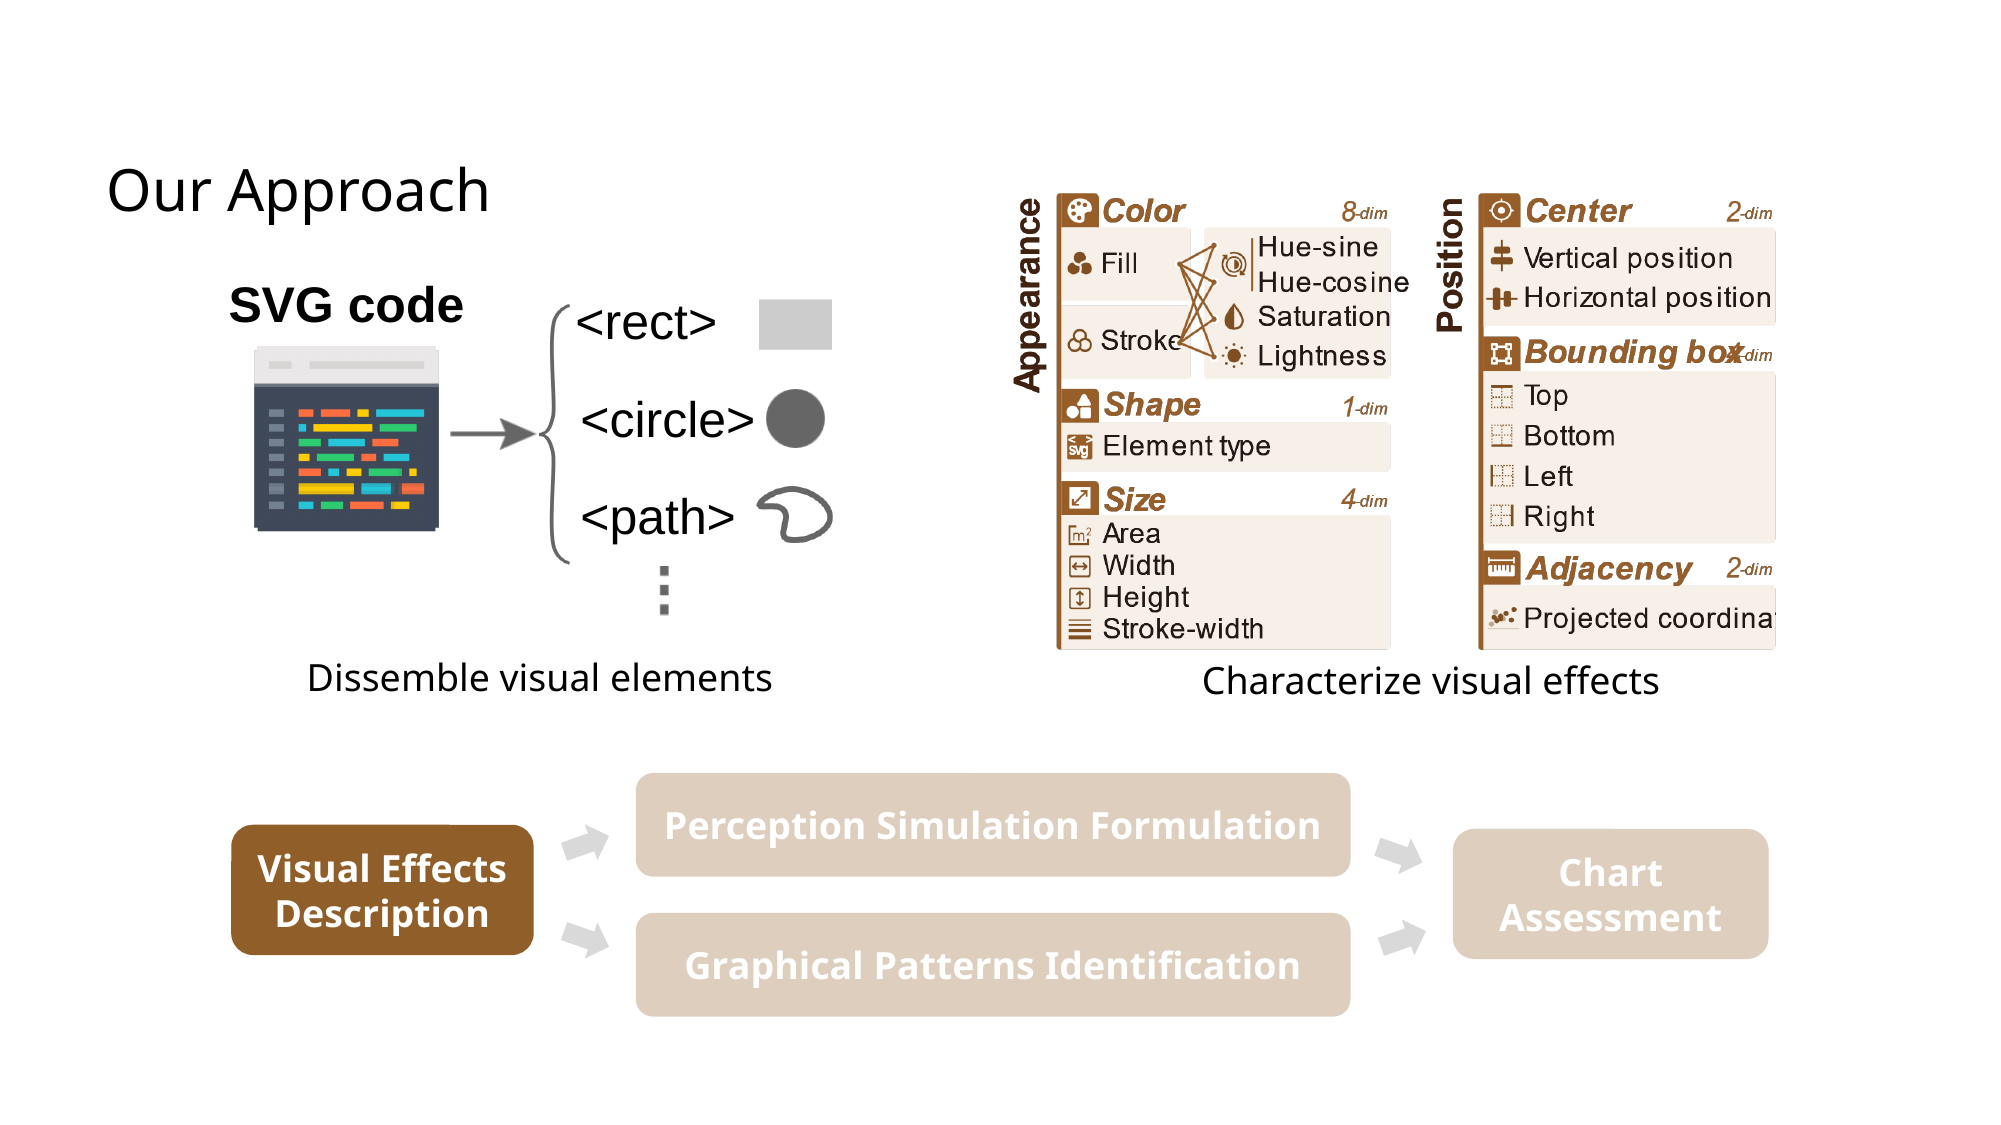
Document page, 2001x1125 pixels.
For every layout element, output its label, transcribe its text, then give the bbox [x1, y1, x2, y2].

text_box Our Approach [91, 72, 1960, 312]
picture [1008, 191, 1776, 650]
text_box Characterize visual effects [1187, 650, 1676, 709]
text_box Dissemble visual elements [291, 646, 789, 707]
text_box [213, 264, 833, 622]
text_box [231, 772, 1769, 1017]
